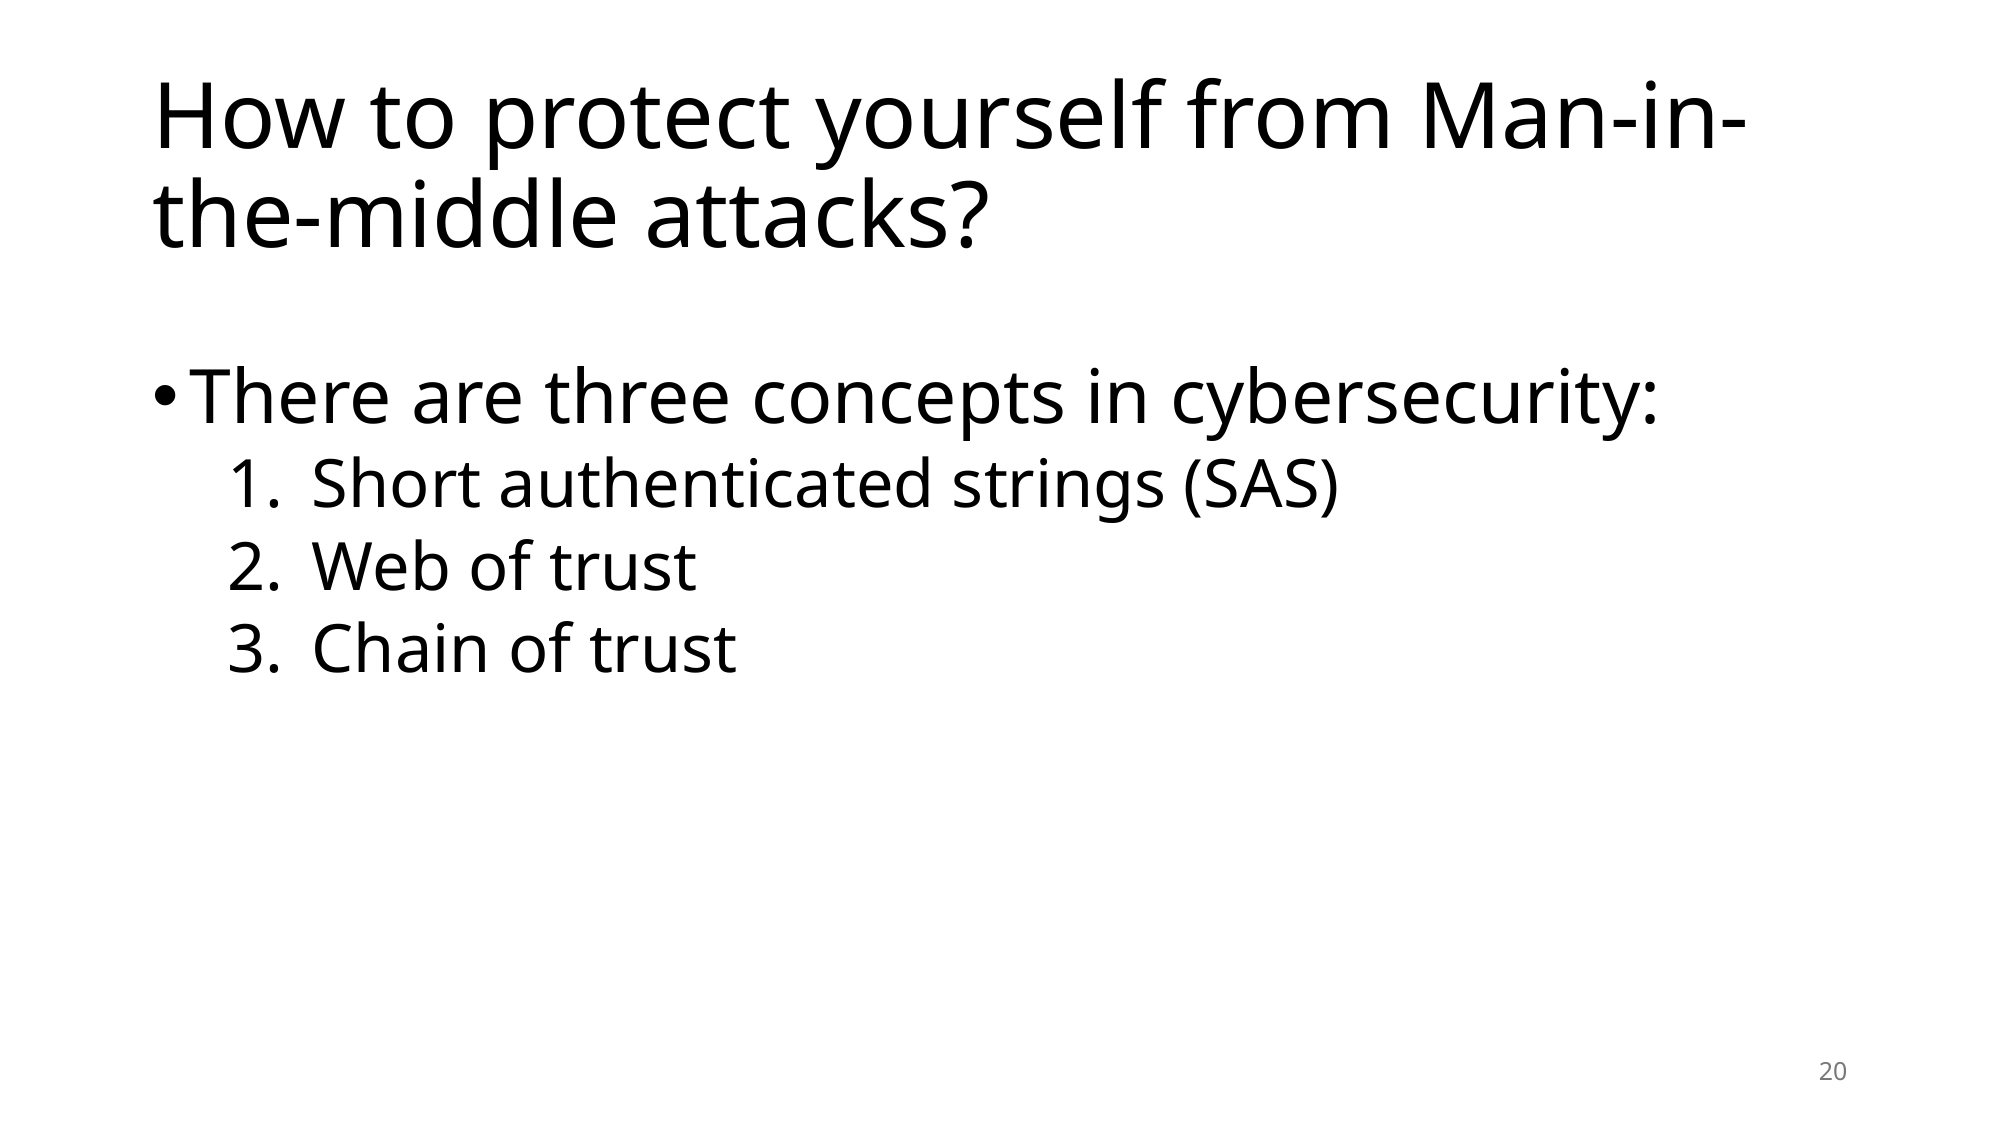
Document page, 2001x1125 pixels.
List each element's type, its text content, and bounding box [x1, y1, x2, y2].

title How to protect yourself from Man-in-the-middle attacks? [137, 59, 1863, 278]
list There are three concepts in cybersecurity: Short authenticated strings (SAS) Web of trust Chain of trust [137, 351, 1863, 1066]
slide_number 20 [1412, 1042, 1863, 1103]
